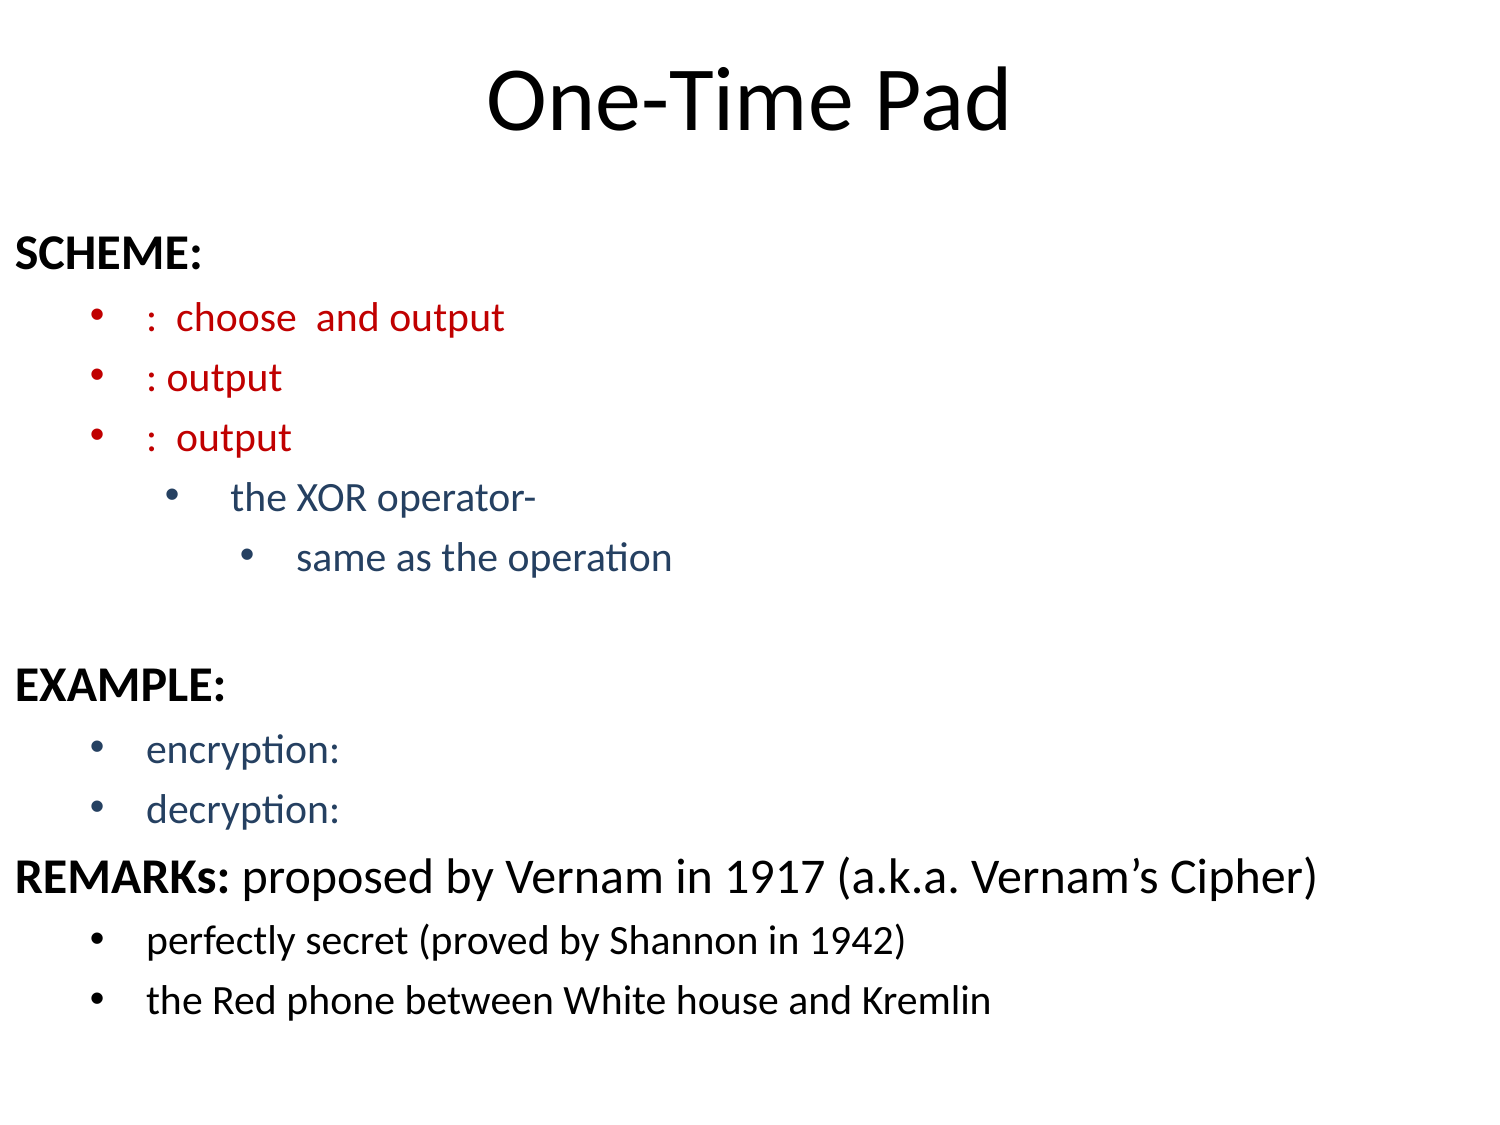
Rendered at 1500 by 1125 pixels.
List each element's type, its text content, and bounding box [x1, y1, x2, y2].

title One-Time Pad [0, 0, 1500, 188]
